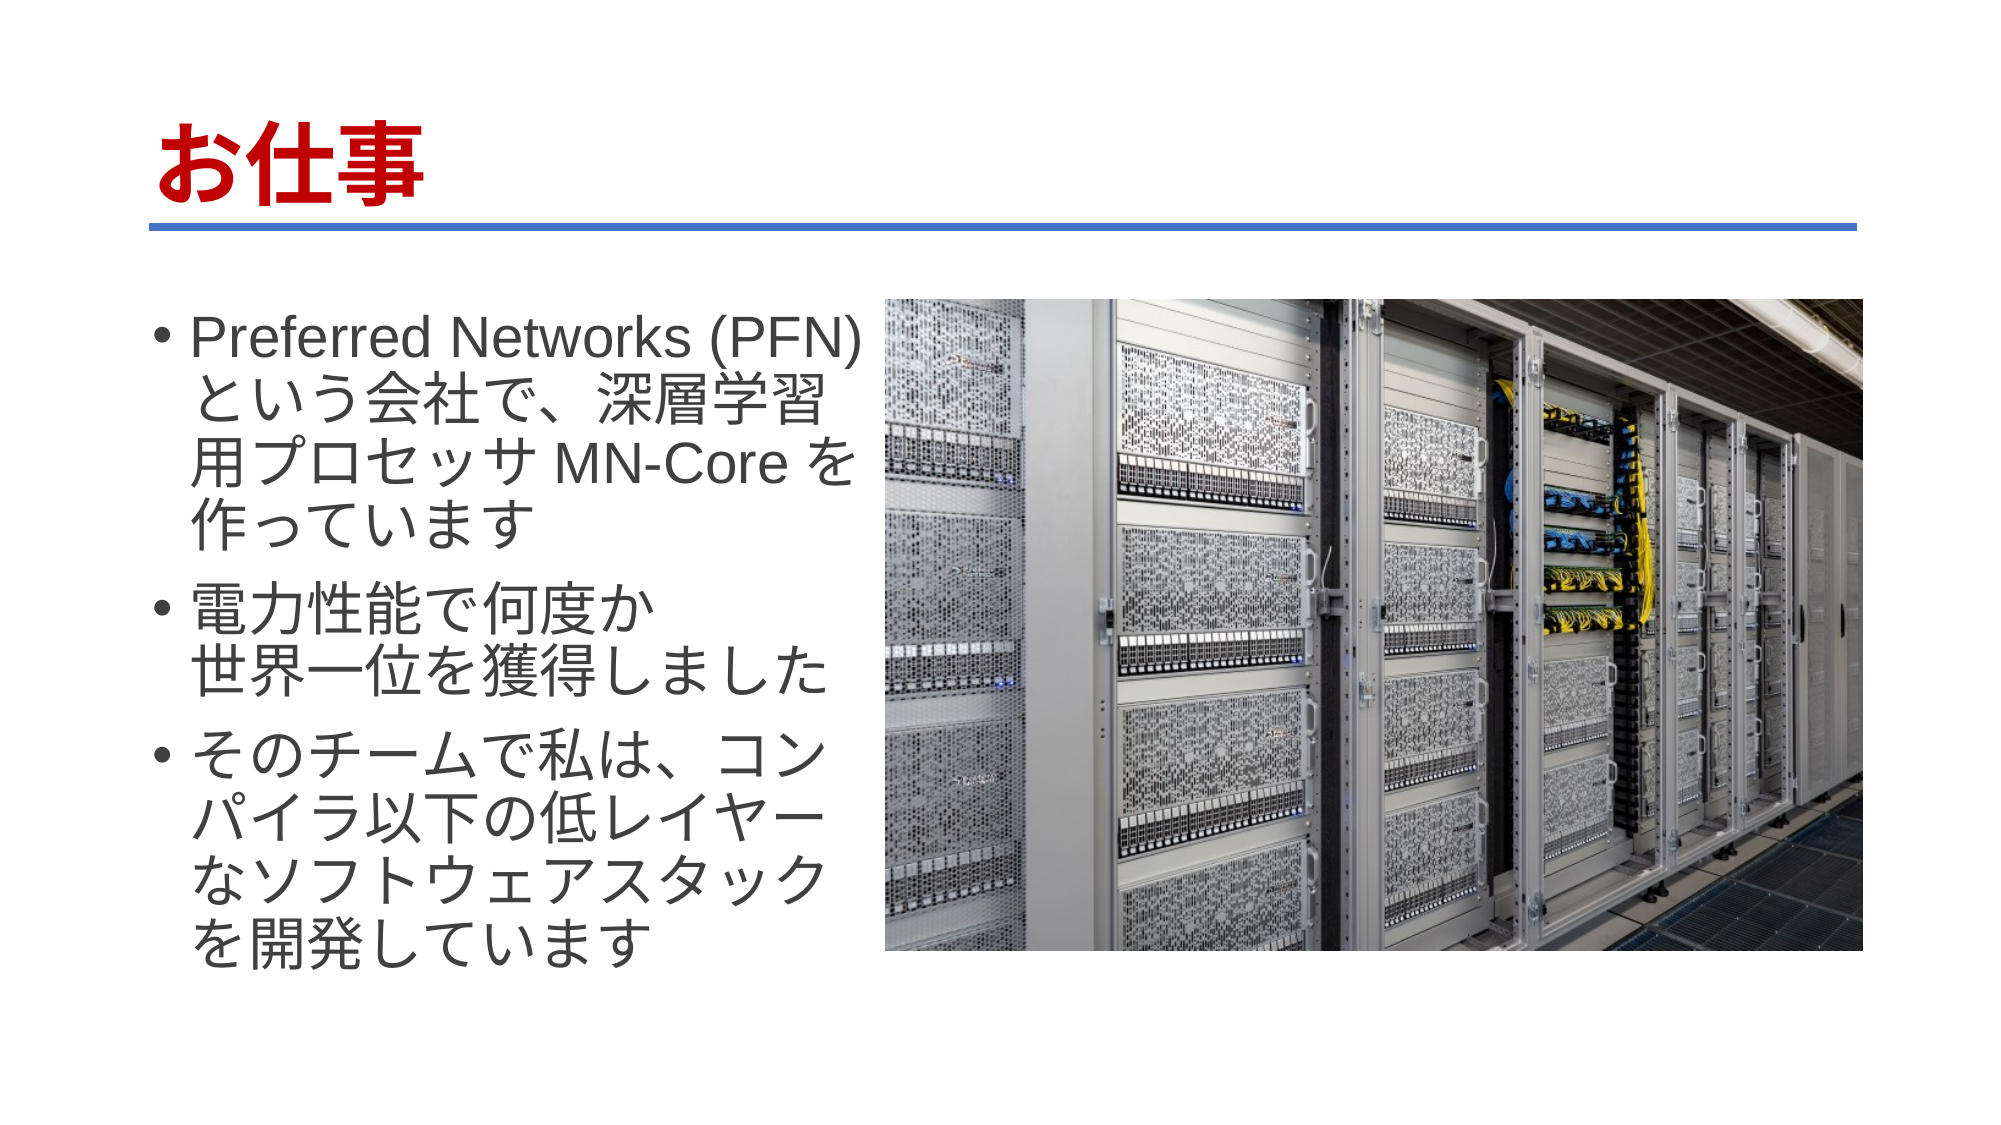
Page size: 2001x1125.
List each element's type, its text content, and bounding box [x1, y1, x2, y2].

list Preferred Networks (PFN) という会社で、深層学習用プロセッサMN-Coreを作っています 電力性能で何度か 世界一位を獲得しました そのチームで私は、コンパイラ以下の低レイヤーなソフトウェアスタックを開発しています [137, 299, 886, 1014]
title お仕事 [137, 59, 1863, 278]
picture [885, 299, 1863, 951]
